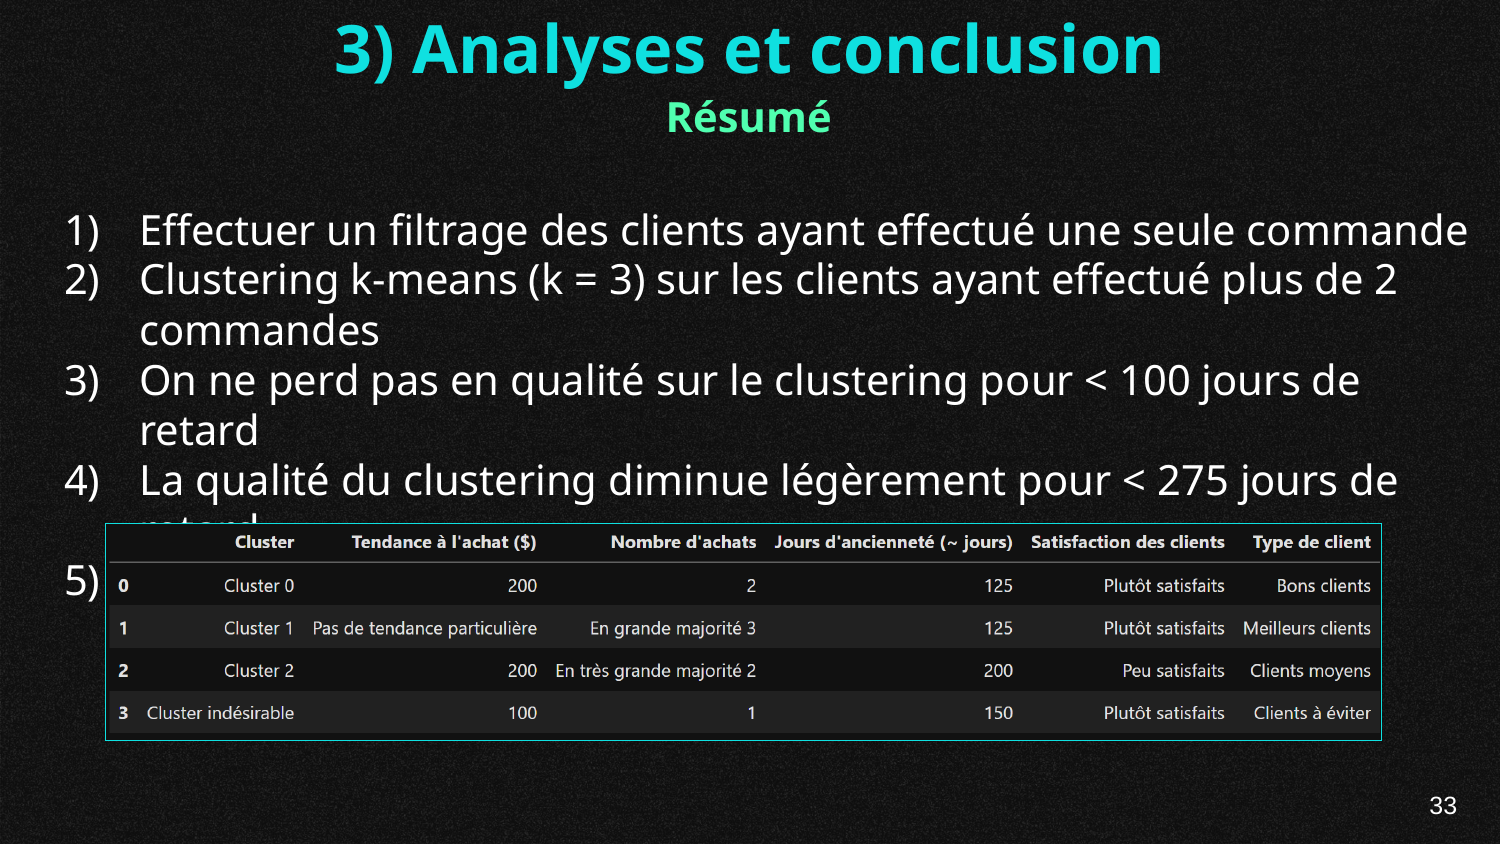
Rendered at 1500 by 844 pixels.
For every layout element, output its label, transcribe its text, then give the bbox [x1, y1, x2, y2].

text_box Résumé [0, 75, 1499, 154]
picture [105, 522, 1383, 741]
text_box Effectuer un filtrage des clients ayant effectué une seule commande Clustering k-means (k = 3) sur les clients ayant effectué plus de 2 commandes On ne perd pas en qualité sur le clustering pour < 100 jours de retard La qualité du clustering diminue légèrement pour < 275 jours de retard La qualité du clustering est détruite pour > 275 jours de retard [27, 188, 1490, 436]
text_box 3) Analyses et conclusion [0, 0, 1500, 113]
